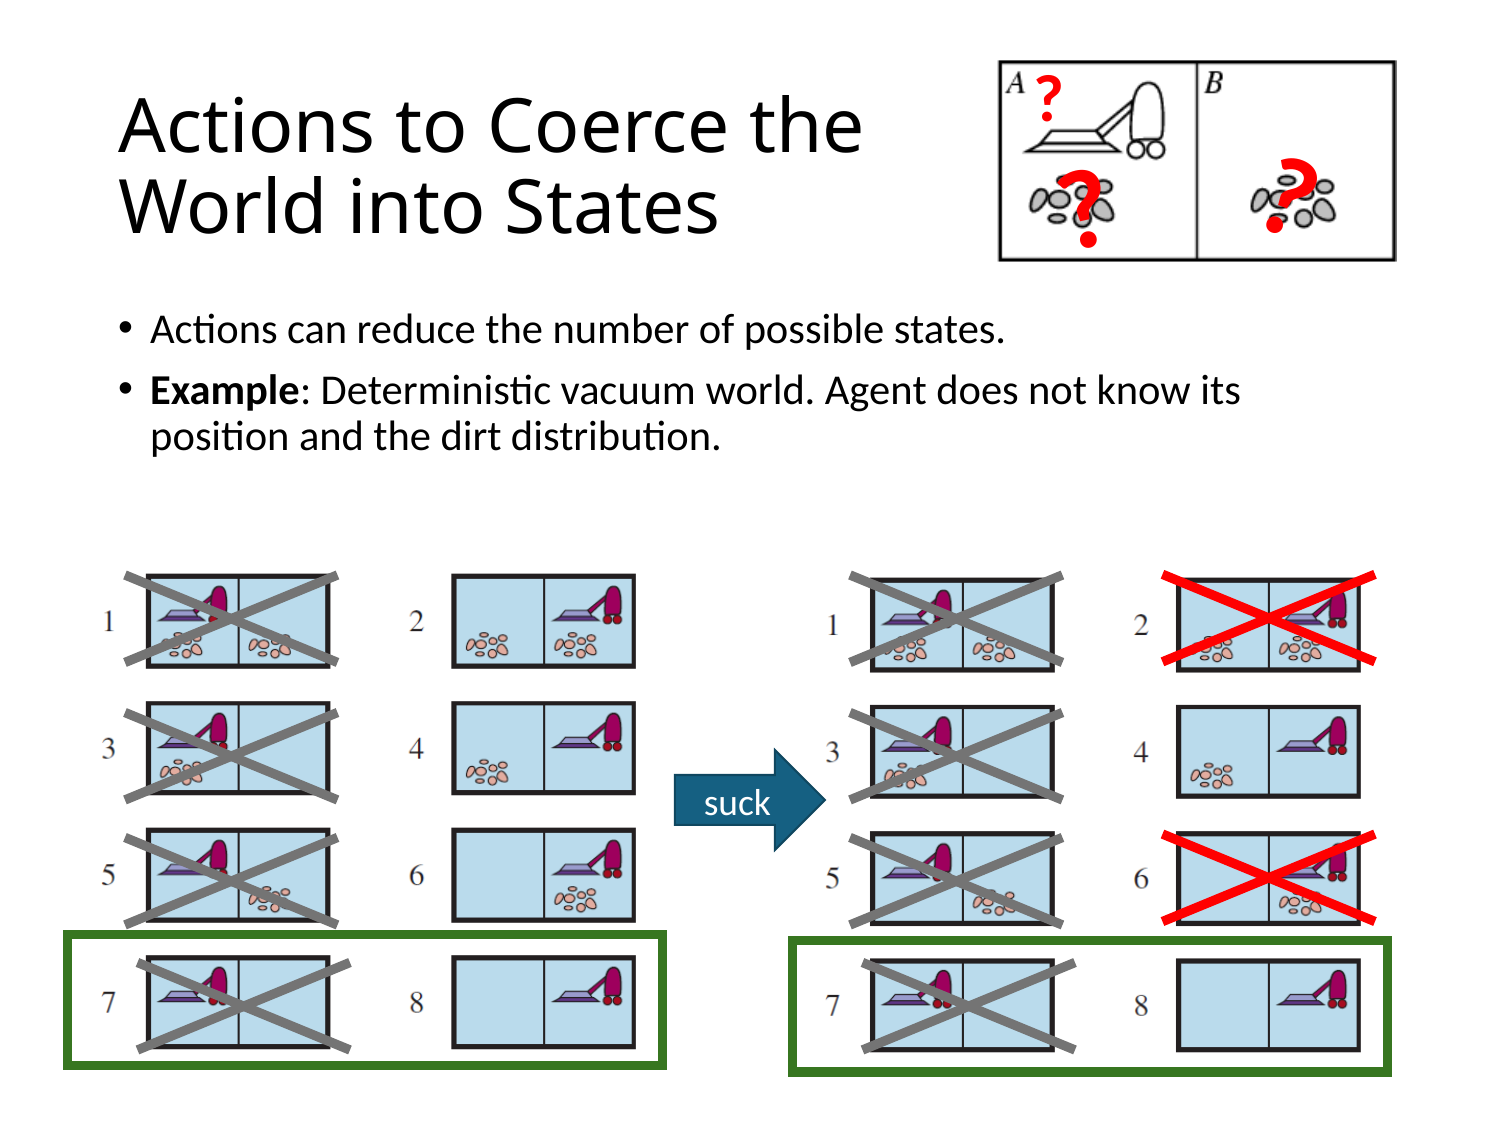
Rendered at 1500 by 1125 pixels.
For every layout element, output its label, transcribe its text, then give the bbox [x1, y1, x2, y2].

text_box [67, 558, 1388, 1072]
title Actions to Coerce the World into States [103, 59, 996, 278]
list Actions can reduce the number of possible states. Example: Deterministic vacuum world. Agent does not know its position and the dirt distribution. [103, 299, 1397, 469]
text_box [996, 47, 1397, 282]
